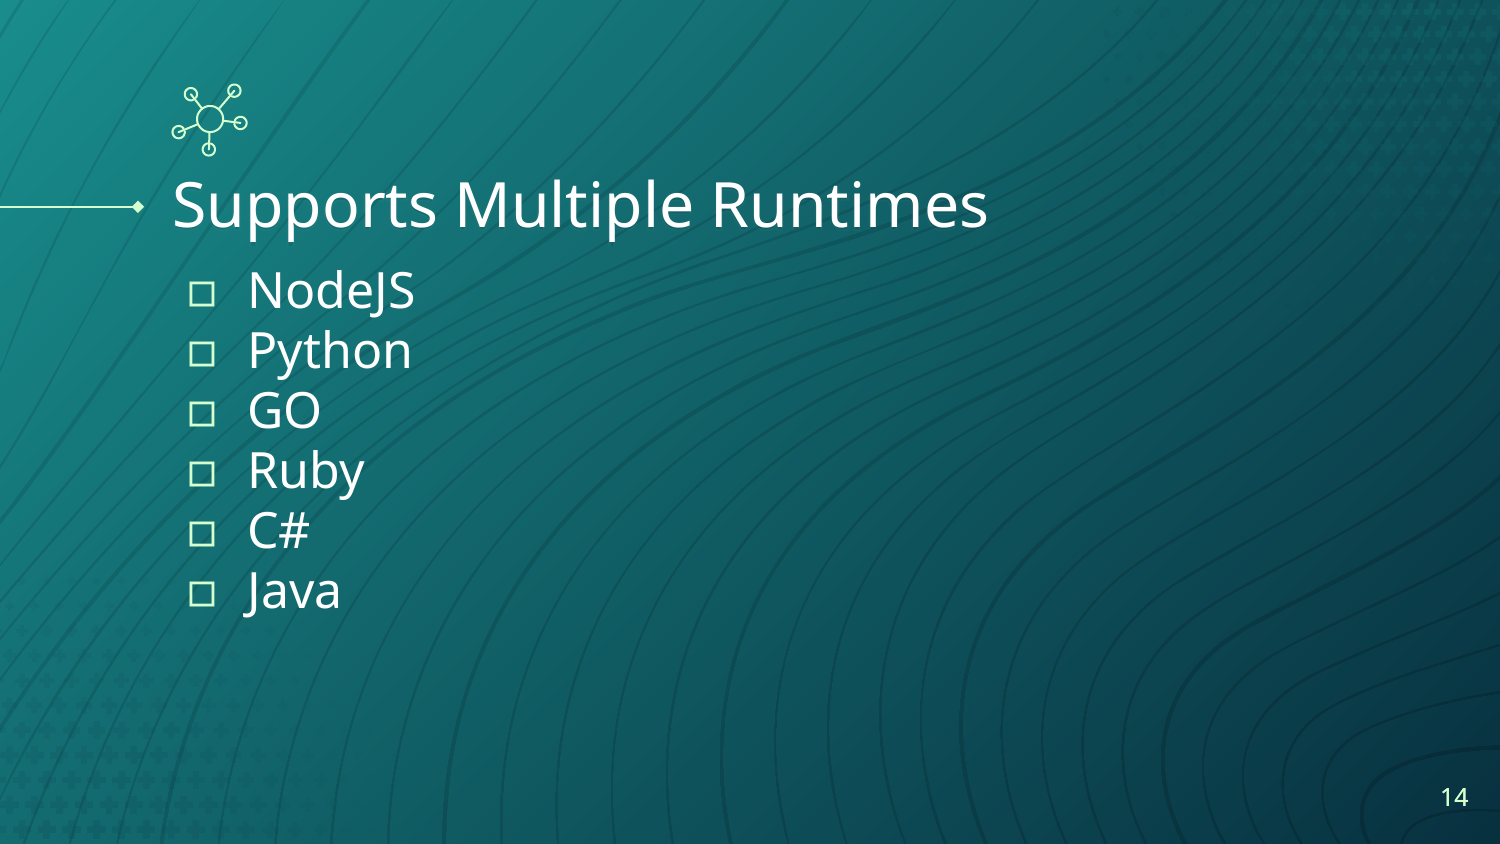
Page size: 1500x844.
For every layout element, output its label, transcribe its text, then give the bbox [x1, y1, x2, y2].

title Supports Multiple Runtimes [172, 174, 1353, 240]
list NodeJS Python GO Ruby C# Java [172, 258, 1353, 702]
slide_number ‹#› [1378, 766, 1469, 832]
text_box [172, 84, 247, 156]
